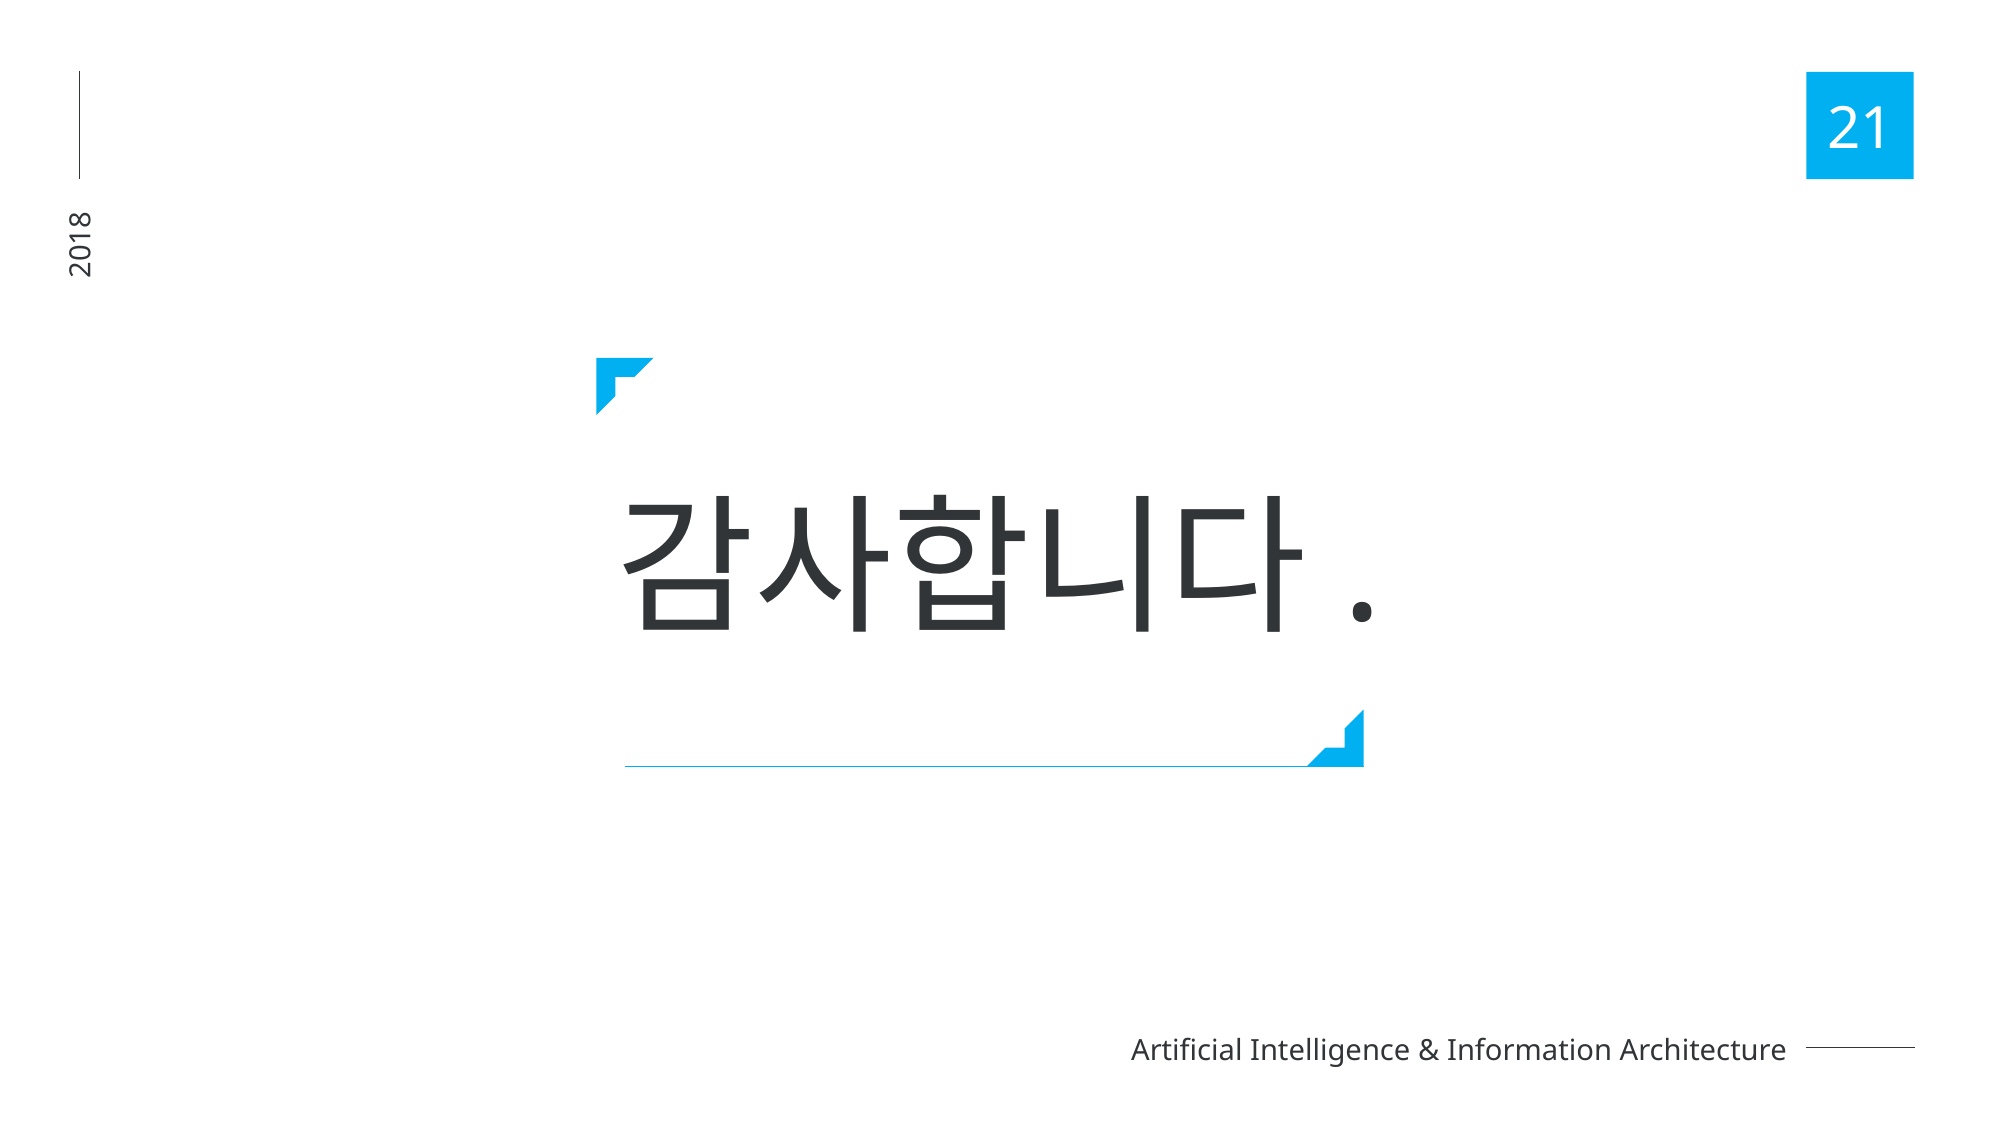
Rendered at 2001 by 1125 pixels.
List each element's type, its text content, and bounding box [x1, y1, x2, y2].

text_box [1303, 707, 1365, 768]
text_box [595, 356, 657, 418]
text_box Artificial Intelligence & Information Architecture [1116, 1024, 1803, 1074]
text_box 2018 [53, 196, 104, 294]
text_box 감사합니다. [602, 463, 1398, 658]
text_box 21 [1812, 82, 1910, 168]
text_box [1805, 71, 1915, 180]
